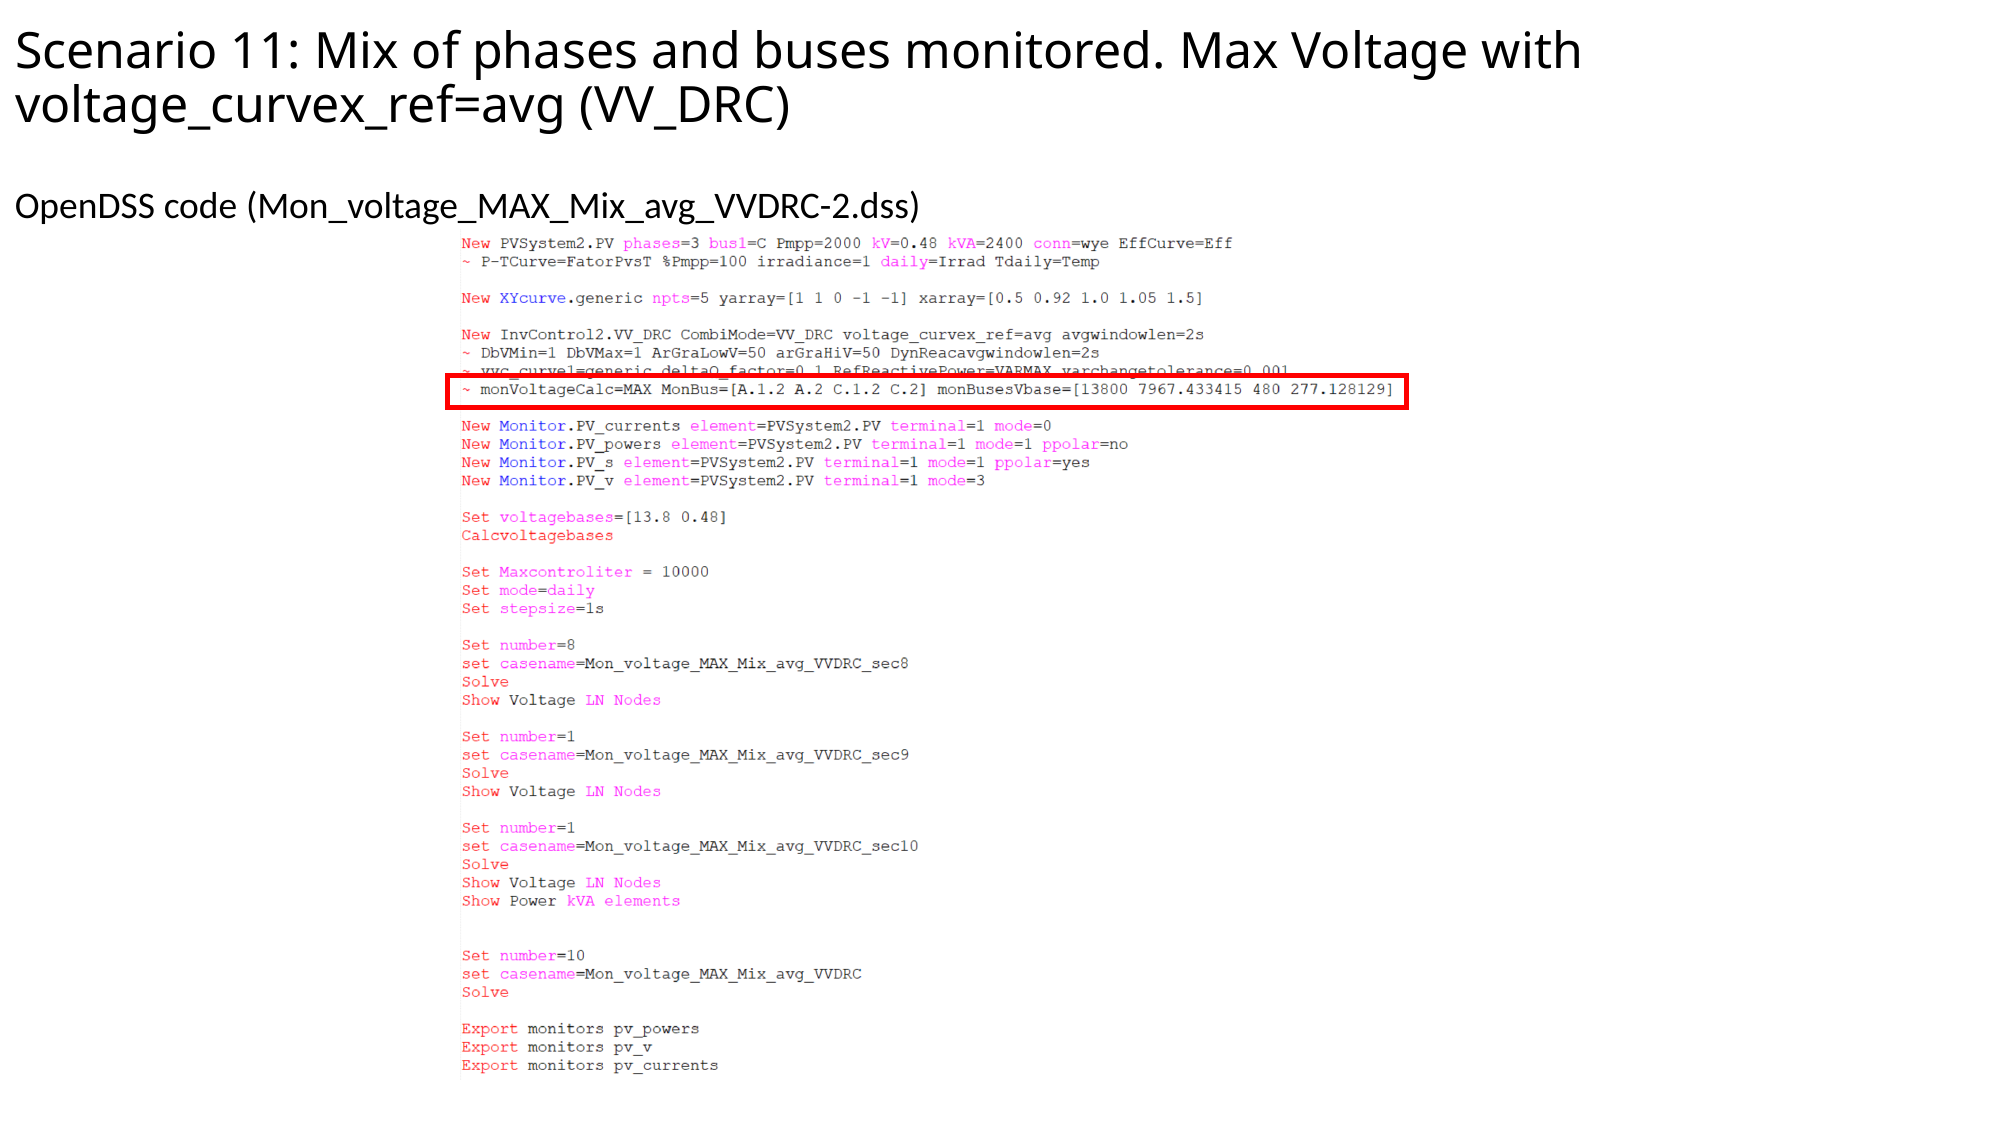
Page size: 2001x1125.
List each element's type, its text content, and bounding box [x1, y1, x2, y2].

title Scenario 11: Mix of phases and buses monitored. Max Voltage with voltage_curvex_ref=avg (VV_DRC) [0, 0, 2000, 160]
picture [460, 229, 1397, 1080]
text_box [446, 375, 460, 408]
text_box [1397, 375, 1407, 408]
text_box OpenDSS code (Mon_voltage_MAX_Mix_avg_VVDRC-2.dss) [0, 174, 939, 234]
